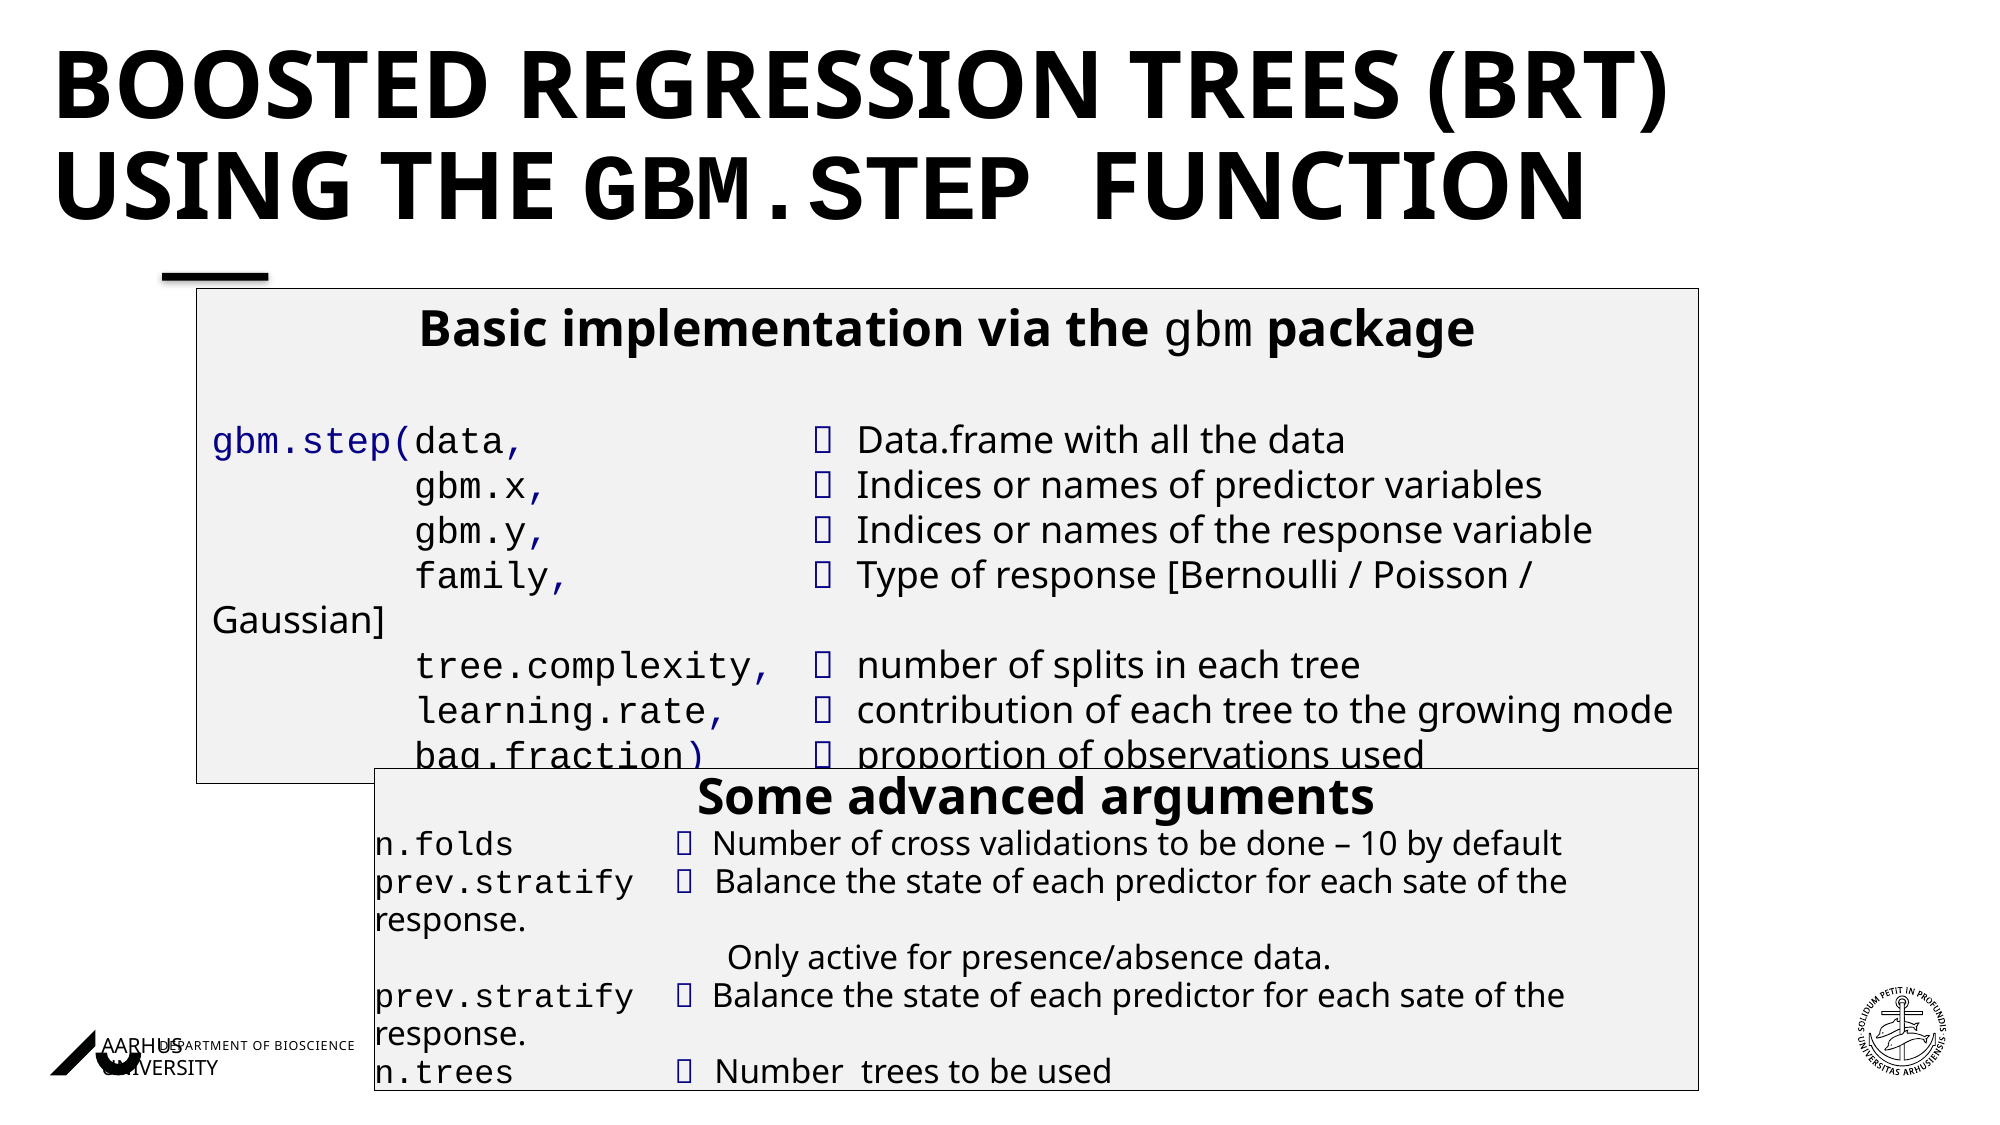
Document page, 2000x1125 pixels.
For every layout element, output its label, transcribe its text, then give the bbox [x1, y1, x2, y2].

text_box Basic implementation via the gbm package gbm.step(data,  Data.frame with all the data gbm.x,  Indices or names of predictor variables gbm.y,  Indices or names of the response variable family,  Type of response [Bernoulli / Poisson / Gaussian] tree.complexity,  number of splits in each tree learning.rate,  contribution of each tree to the growing mode bag.fraction)  proportion of observations used [196, 288, 1699, 784]
text_box Some advanced arguments n.folds  Number of cross validations to be done – 10 by default prev.stratify  Balance the state of each predictor for each sate of the response. Only active for presence/absence data. prev.stratify  Balance the state of each predictor for each sate of the response. n.trees  Number trees to be used [374, 768, 1699, 1091]
title Boosted regression trees (BRT) using the gbm.step function [51, 24, 1948, 240]
